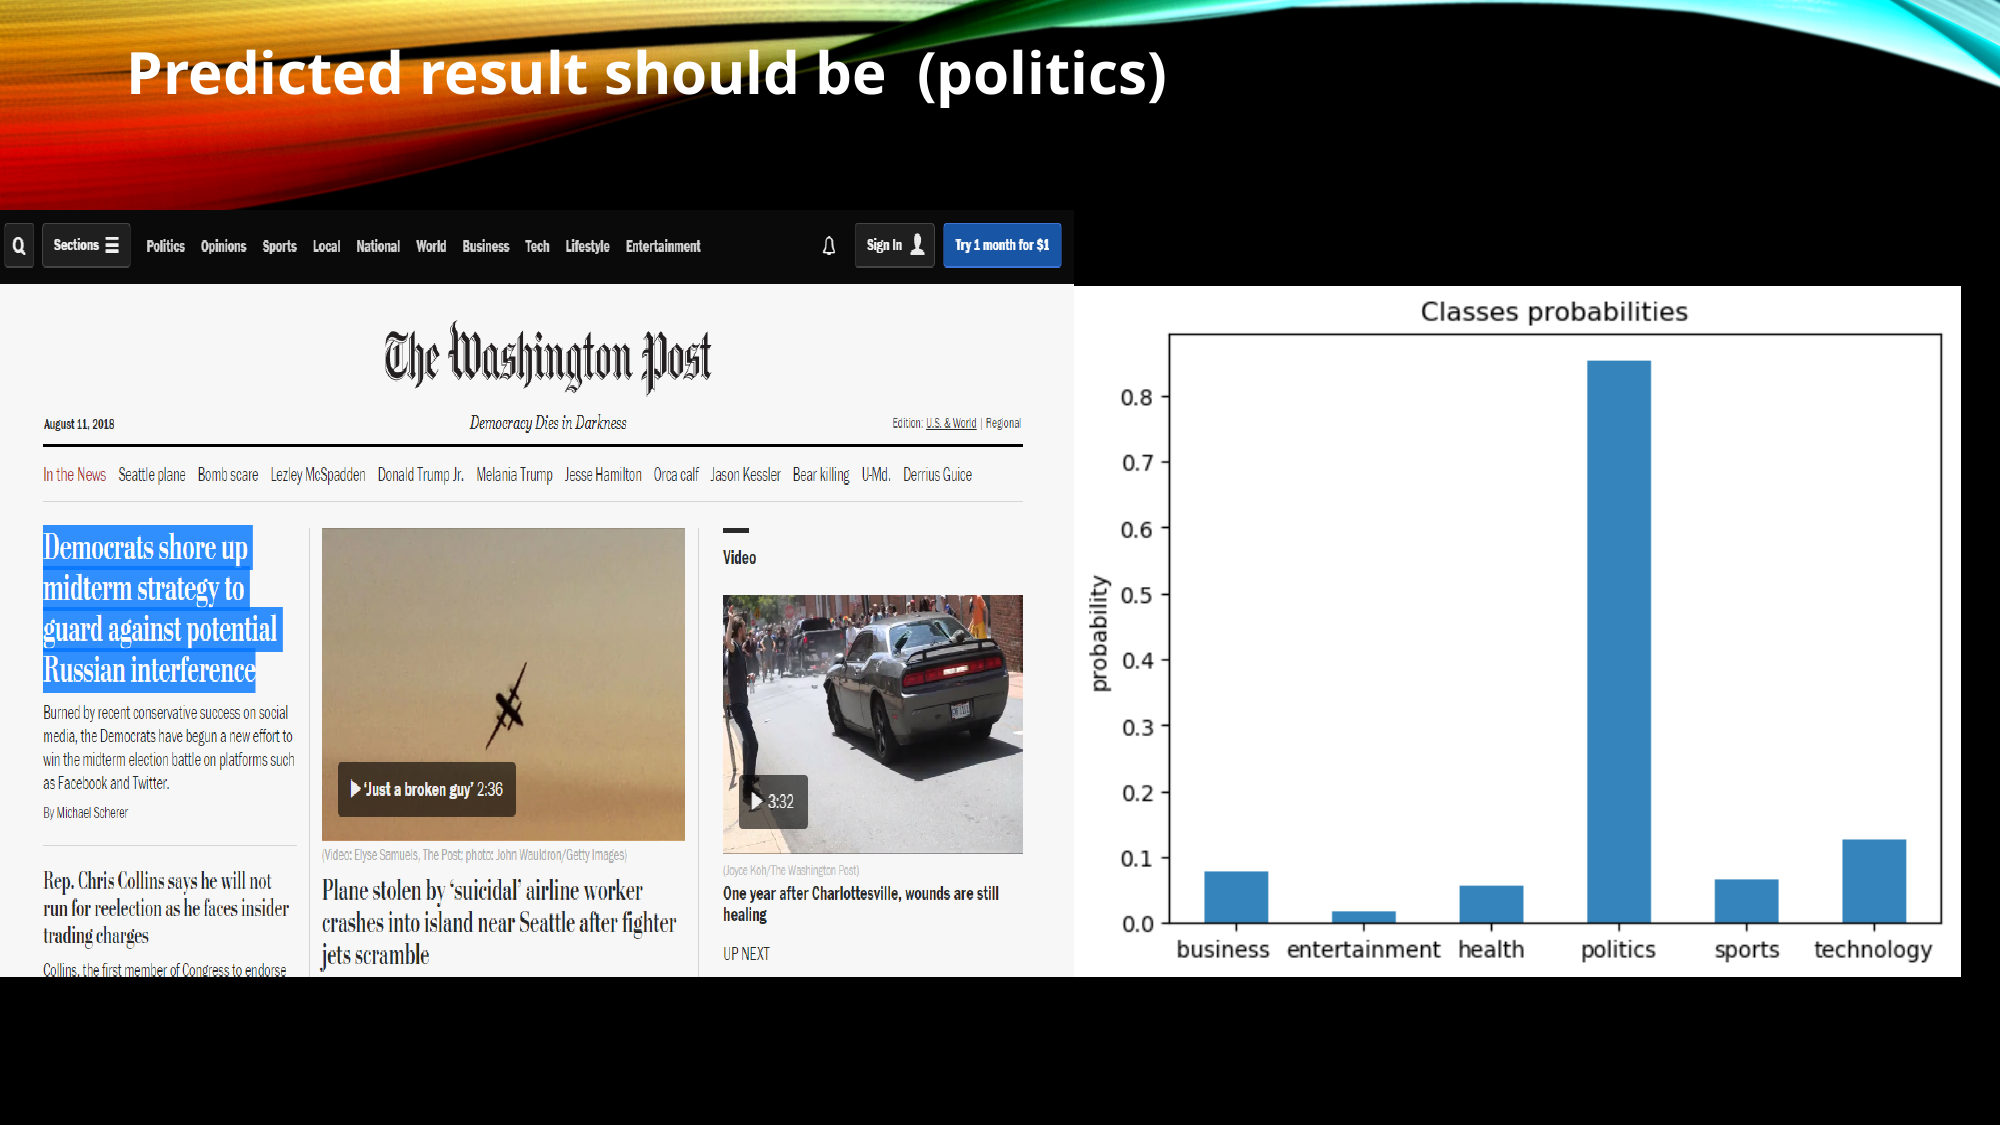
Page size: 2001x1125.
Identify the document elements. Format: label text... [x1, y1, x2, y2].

text_box Predicted result should be (politics) [112, 29, 1686, 114]
picture [0, 0, 2000, 237]
picture [1073, 286, 1961, 977]
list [0, 210, 1075, 977]
